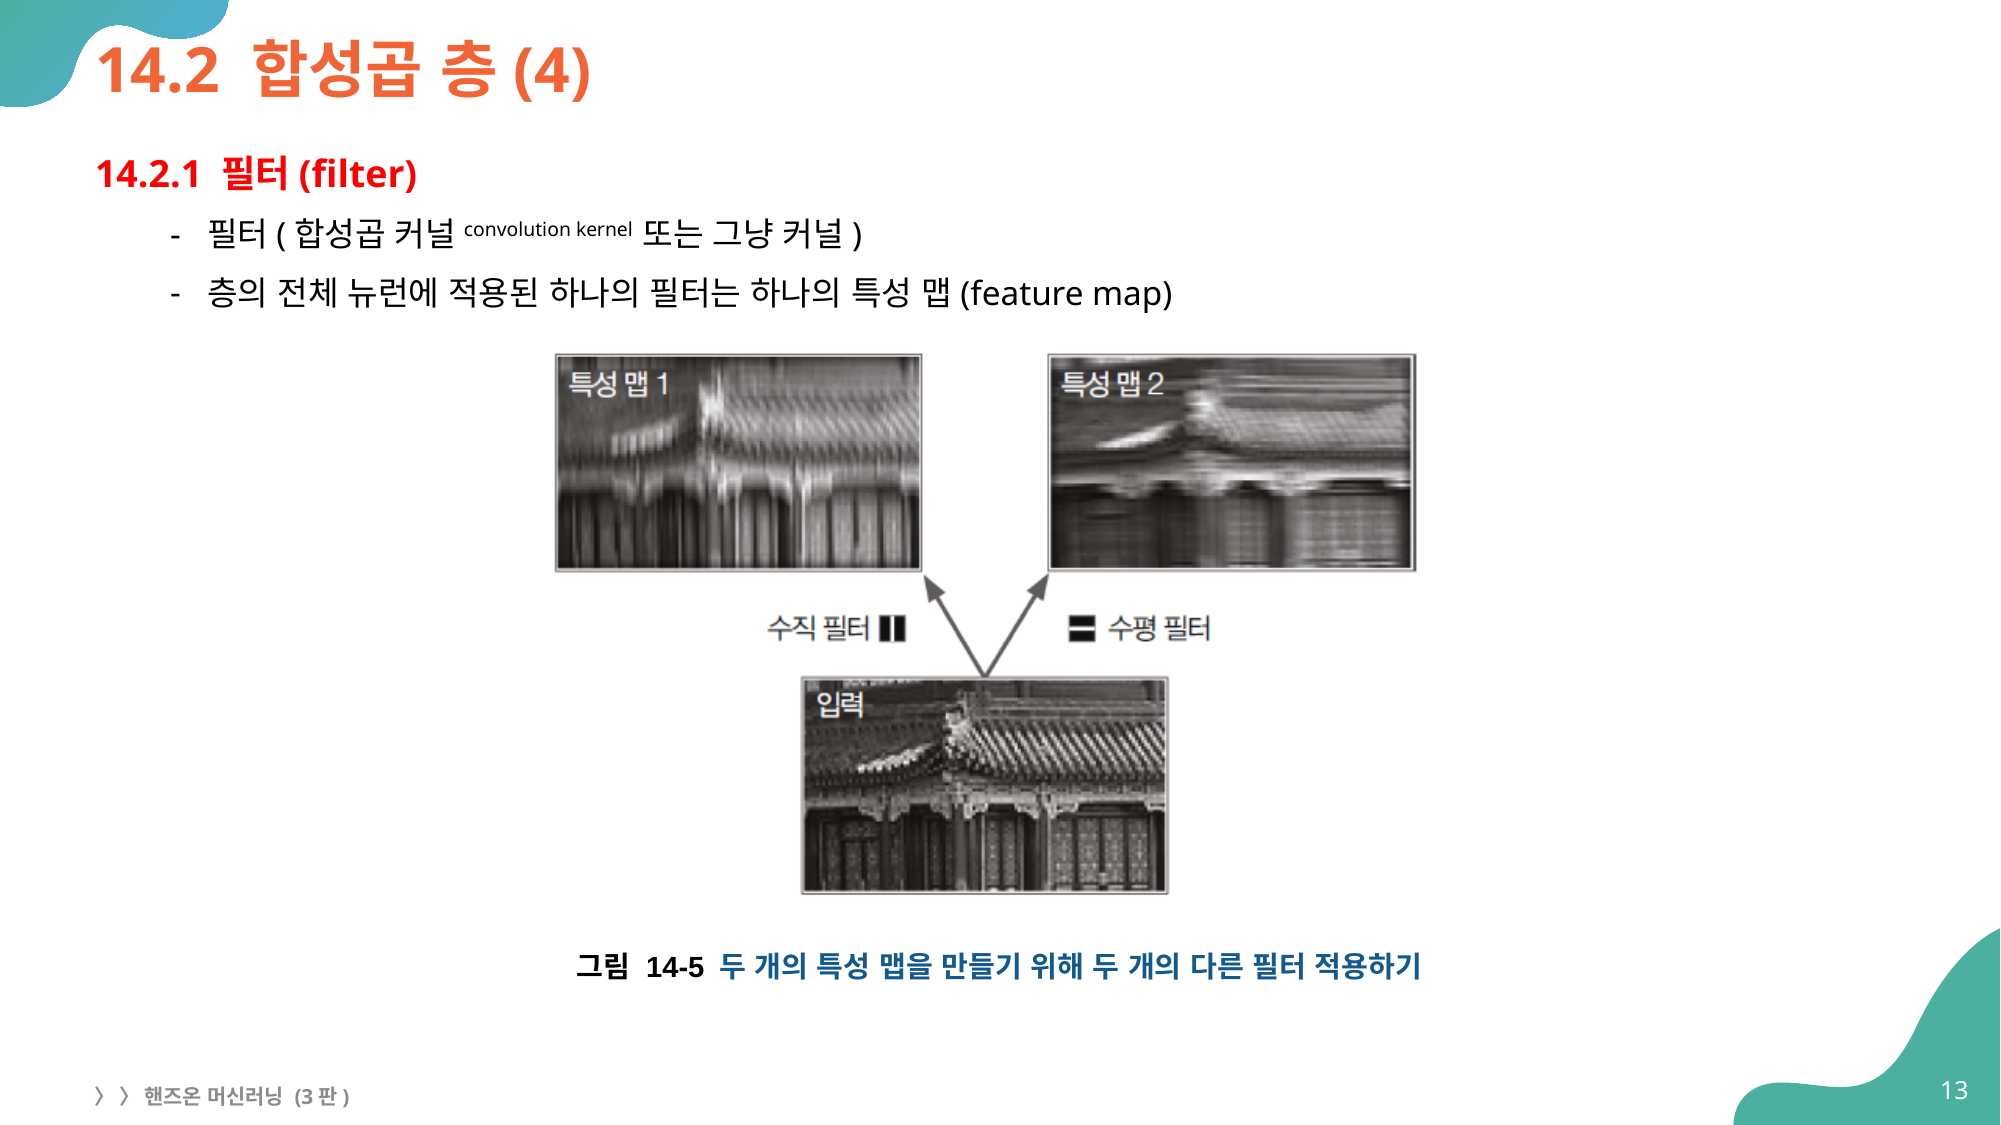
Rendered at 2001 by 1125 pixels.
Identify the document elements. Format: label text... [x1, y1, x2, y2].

footer 〉 〉 핸즈온 머신러닝 (3판) [79, 1078, 755, 1114]
slide_number 13 [1917, 1061, 1984, 1122]
title 14.2 합성곱 층(4) [79, 17, 1931, 128]
text_box 그림 14-5 두 개의 특성 맵을 만들기 위해 두 개의 다른 필터 적용하기 [288, 940, 1712, 991]
list 14.2.1 필터(filter) 필터(합성곱 커널convolution kernel 또는 그냥 커널) 층의 전체 뉴런에 적용된 하나의 필터는 하나의 특성 맵(feature map) [79, 133, 1892, 1035]
picture [538, 332, 1462, 906]
